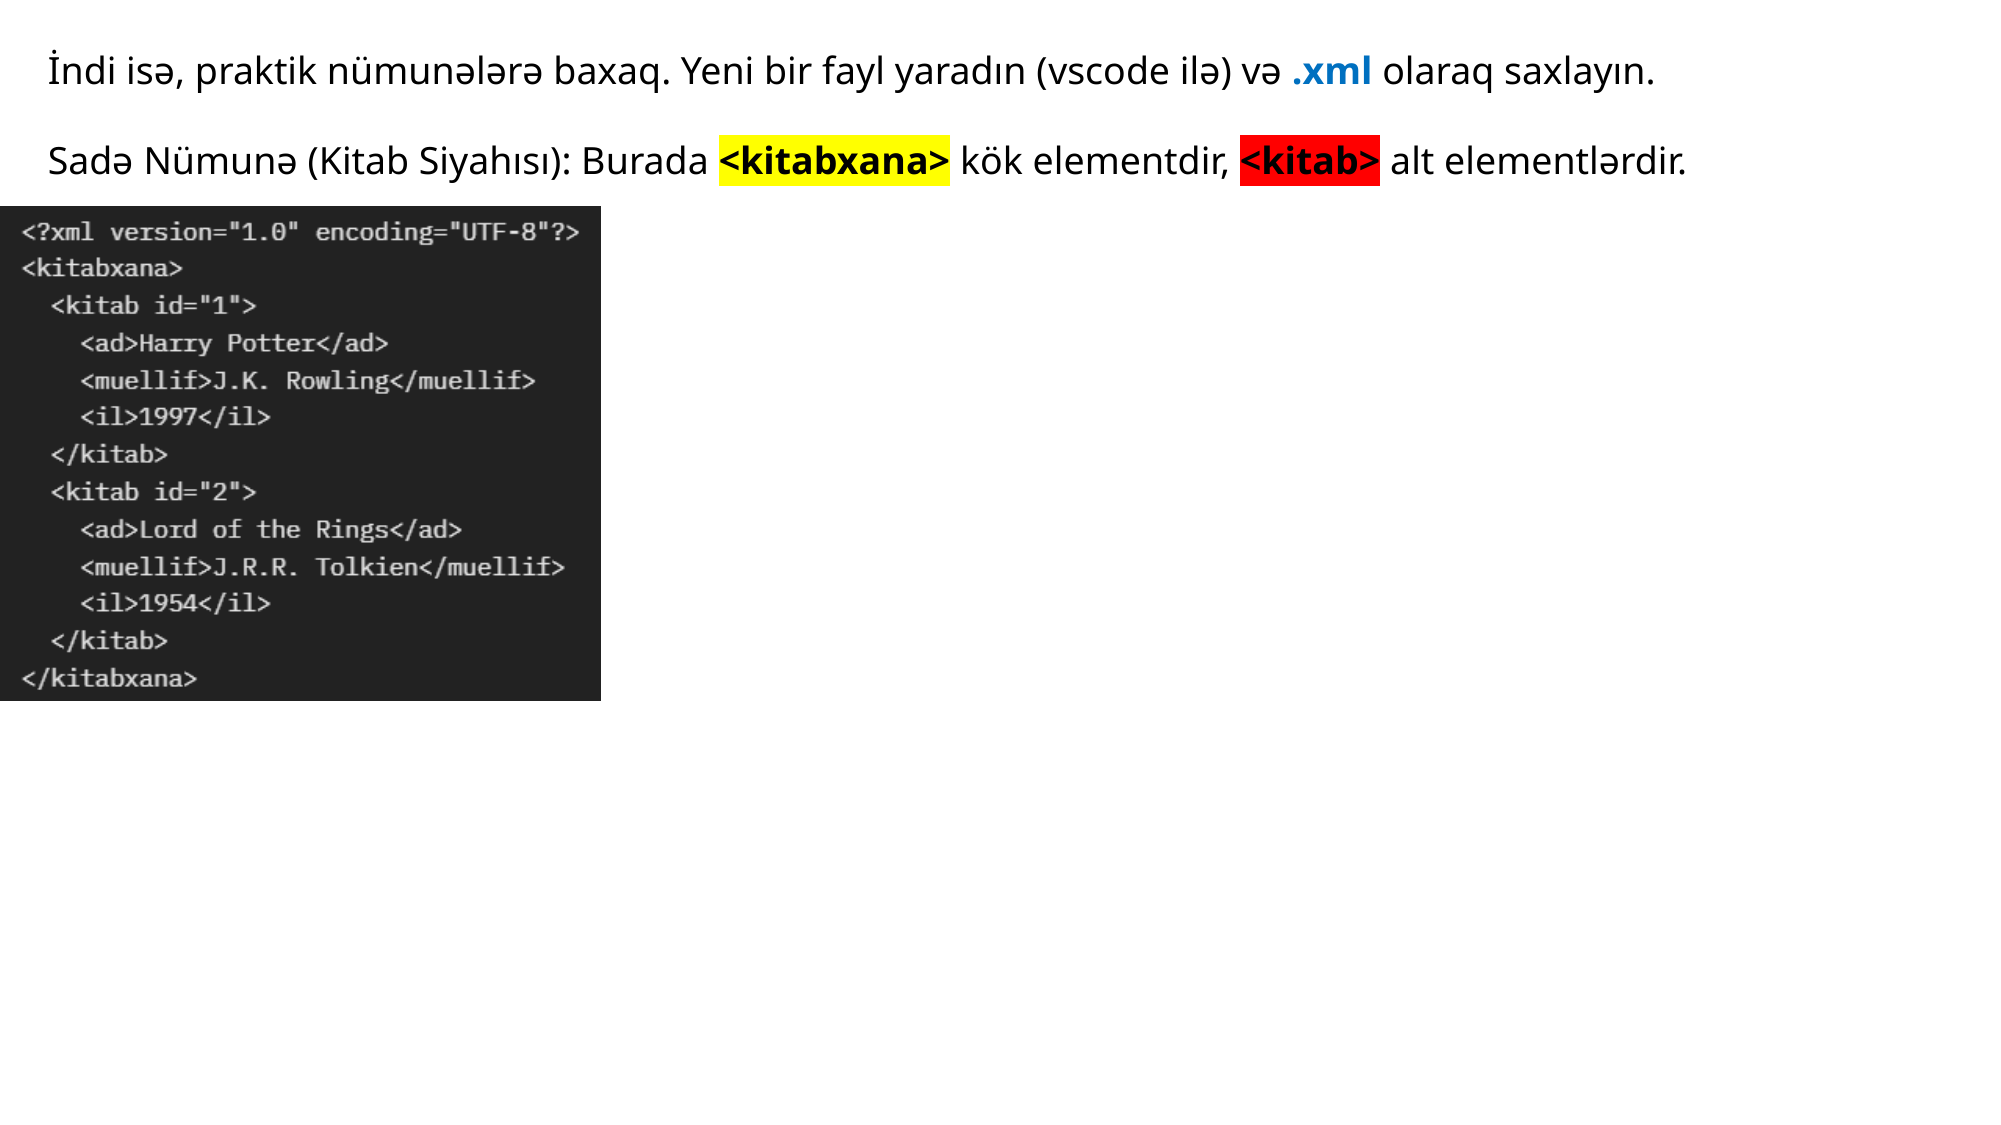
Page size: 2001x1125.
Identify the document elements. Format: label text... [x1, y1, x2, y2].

text_box İndi isə, praktik nümunələrə baxaq. Yeni bir fayl yaradın (vscode ilə) və .xml olaraq saxlayın. Sadə Nümunə (Kitab Siyahısı): Burada <kitabxana> kök elementdir, <kitab> alt elementlərdir. [33, 40, 1973, 190]
picture [0, 206, 601, 701]
